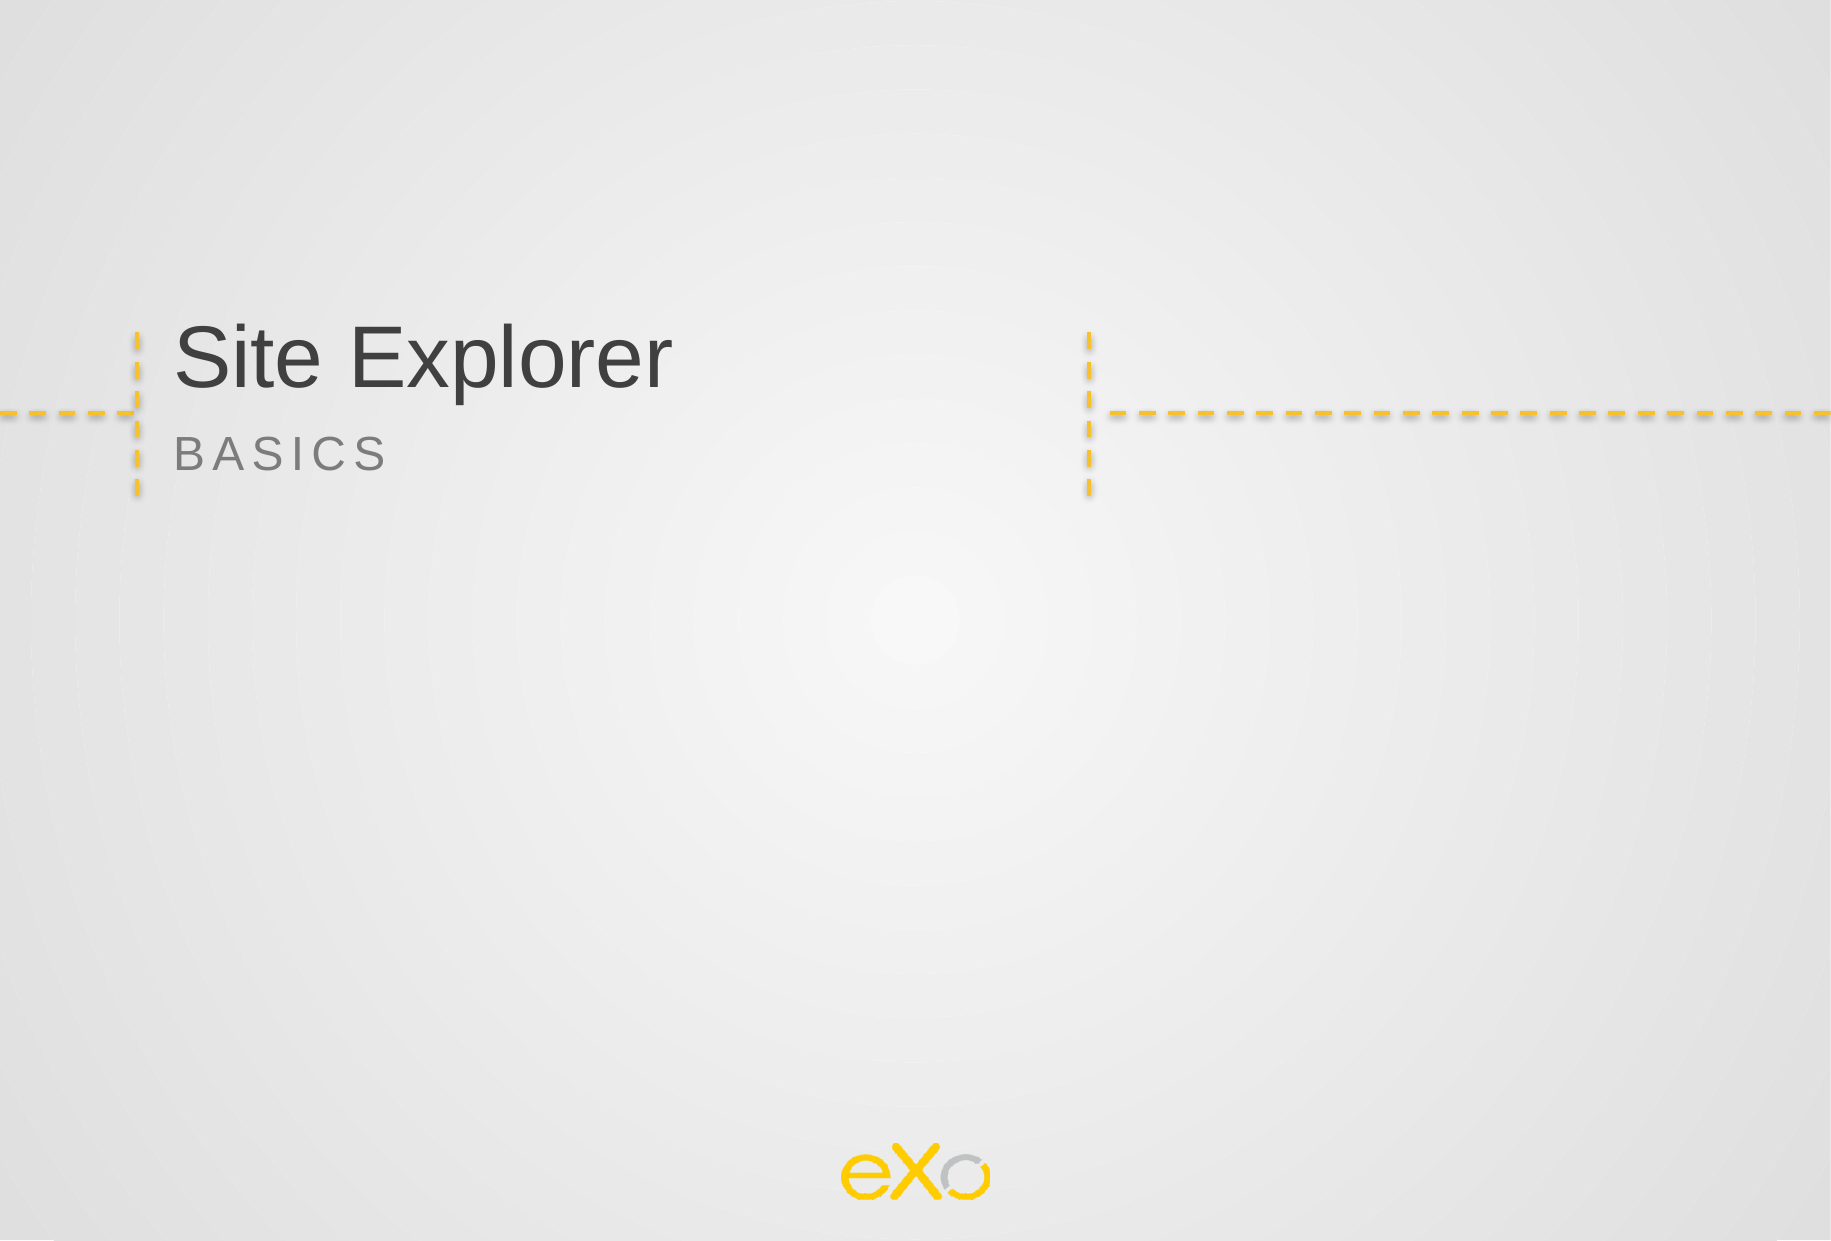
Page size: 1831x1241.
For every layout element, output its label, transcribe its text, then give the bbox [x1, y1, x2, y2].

picture [841, 1143, 990, 1200]
list Site Explorer [155, 289, 1071, 413]
list Basics [155, 413, 1071, 538]
